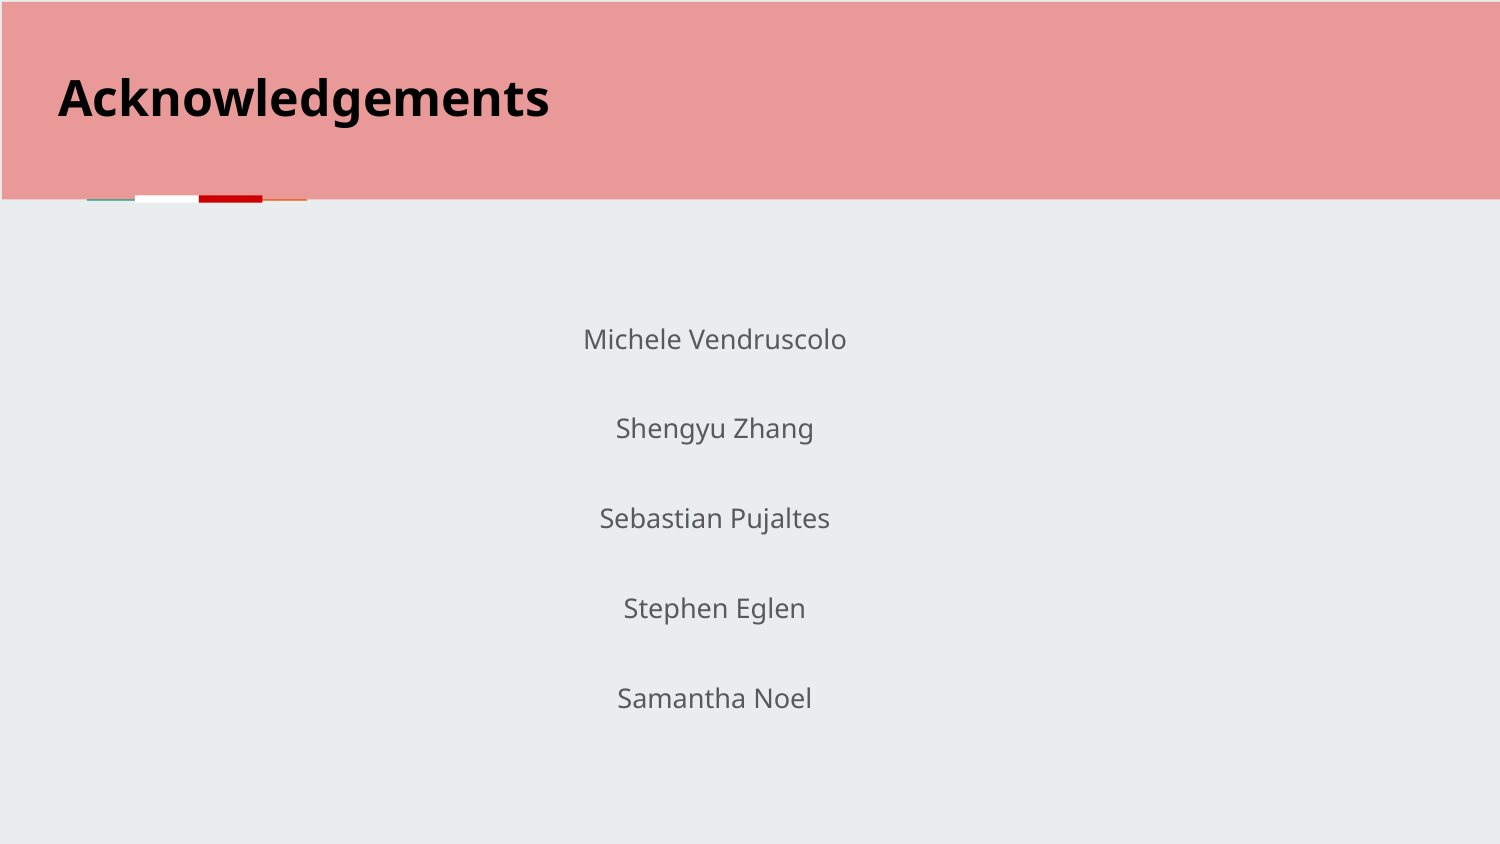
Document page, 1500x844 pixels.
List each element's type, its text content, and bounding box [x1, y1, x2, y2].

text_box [134, 195, 263, 203]
list Michele Vendruscolo Shengyu Zhang Sebastian Pujaltes Stephen Eglen Samantha Noel [269, 255, 1161, 748]
text_box Acknowledgements [43, 51, 1387, 153]
text_box [1, 1, 1500, 200]
